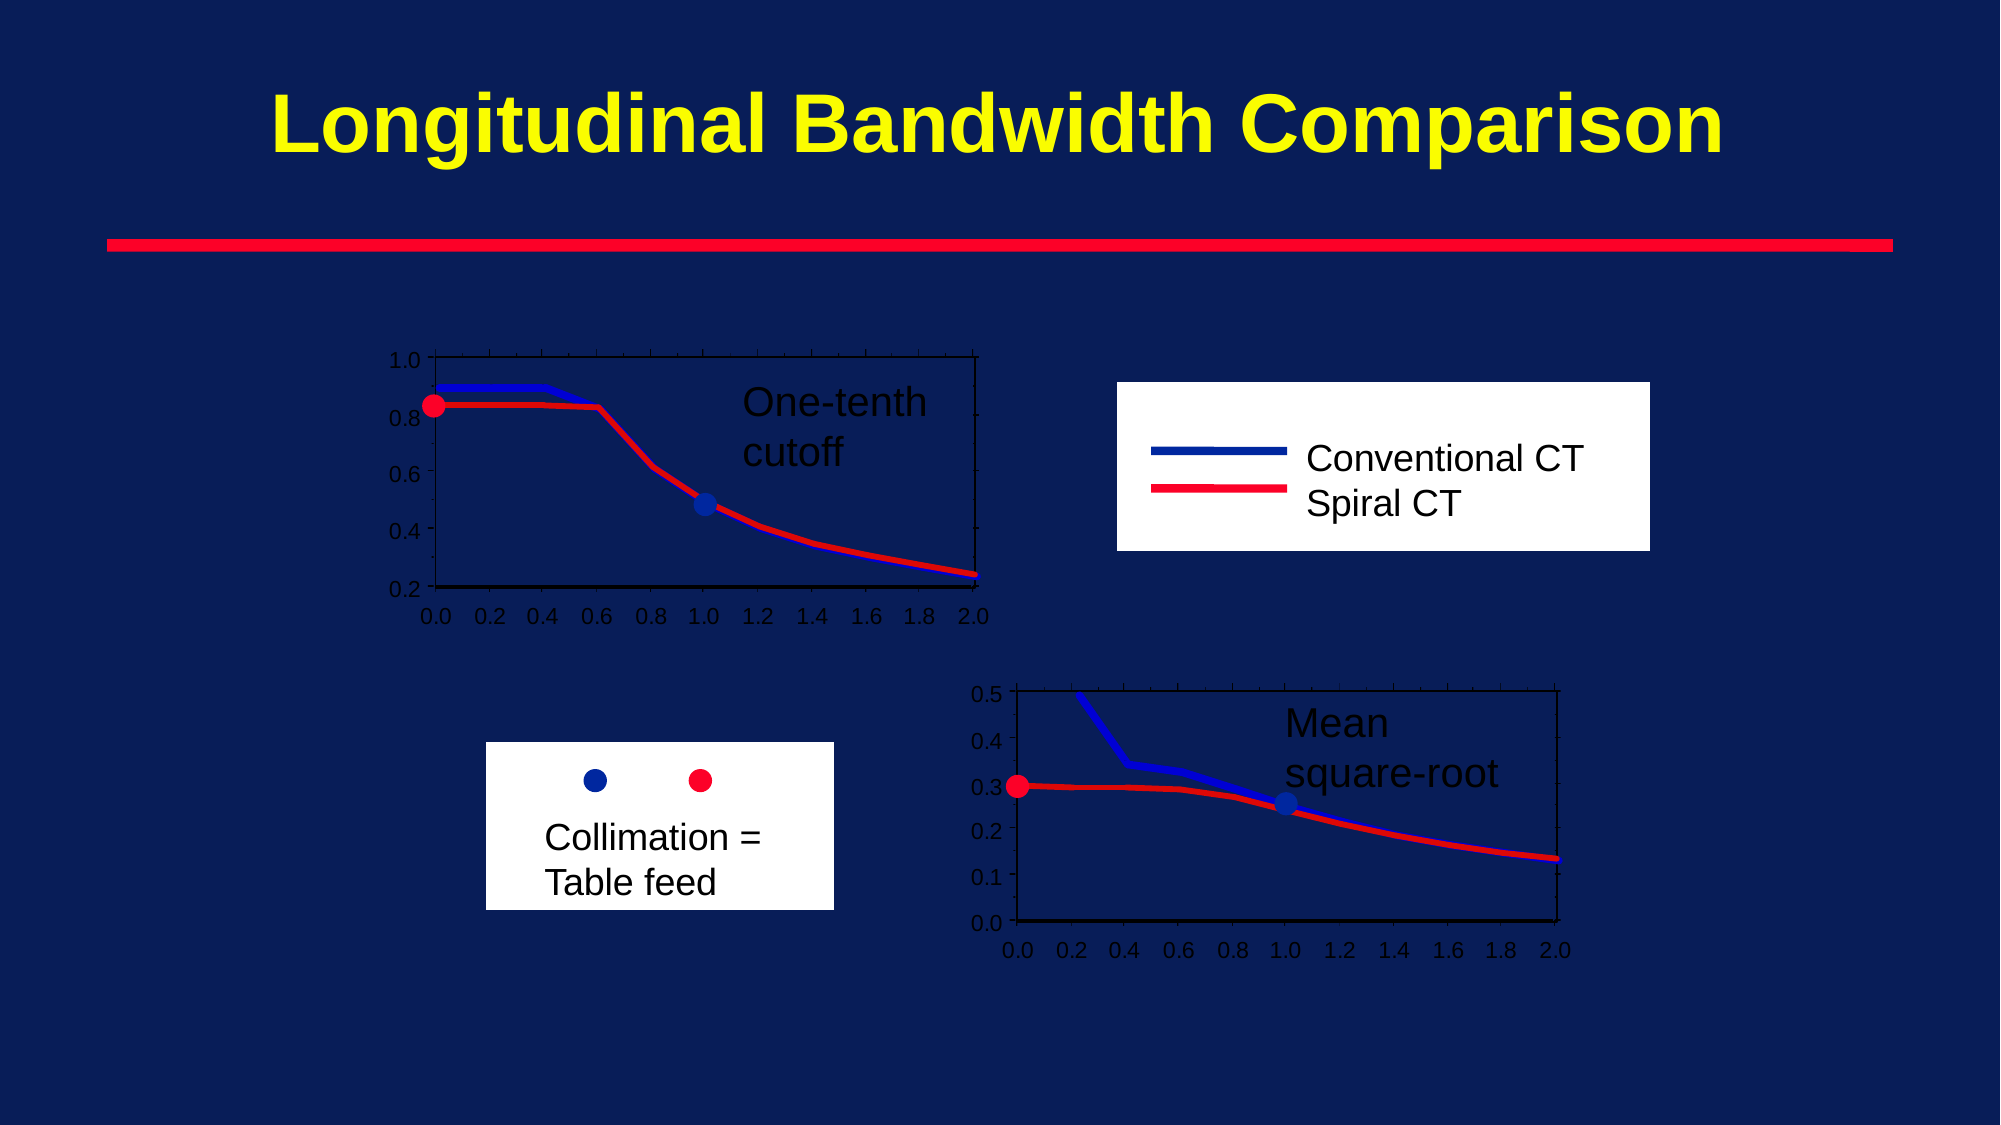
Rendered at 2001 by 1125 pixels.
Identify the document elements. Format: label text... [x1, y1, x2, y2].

text_box Collimation = Table feed [529, 804, 777, 911]
title Longitudinal Bandwidth Comparison [251, 78, 1745, 176]
text_box Conventional CT Spiral CT [1290, 425, 1610, 532]
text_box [931, 647, 1652, 992]
text_box [490, 745, 830, 907]
text_box [688, 769, 713, 793]
text_box [583, 769, 607, 793]
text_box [350, 313, 1071, 658]
text_box [1120, 386, 1647, 547]
